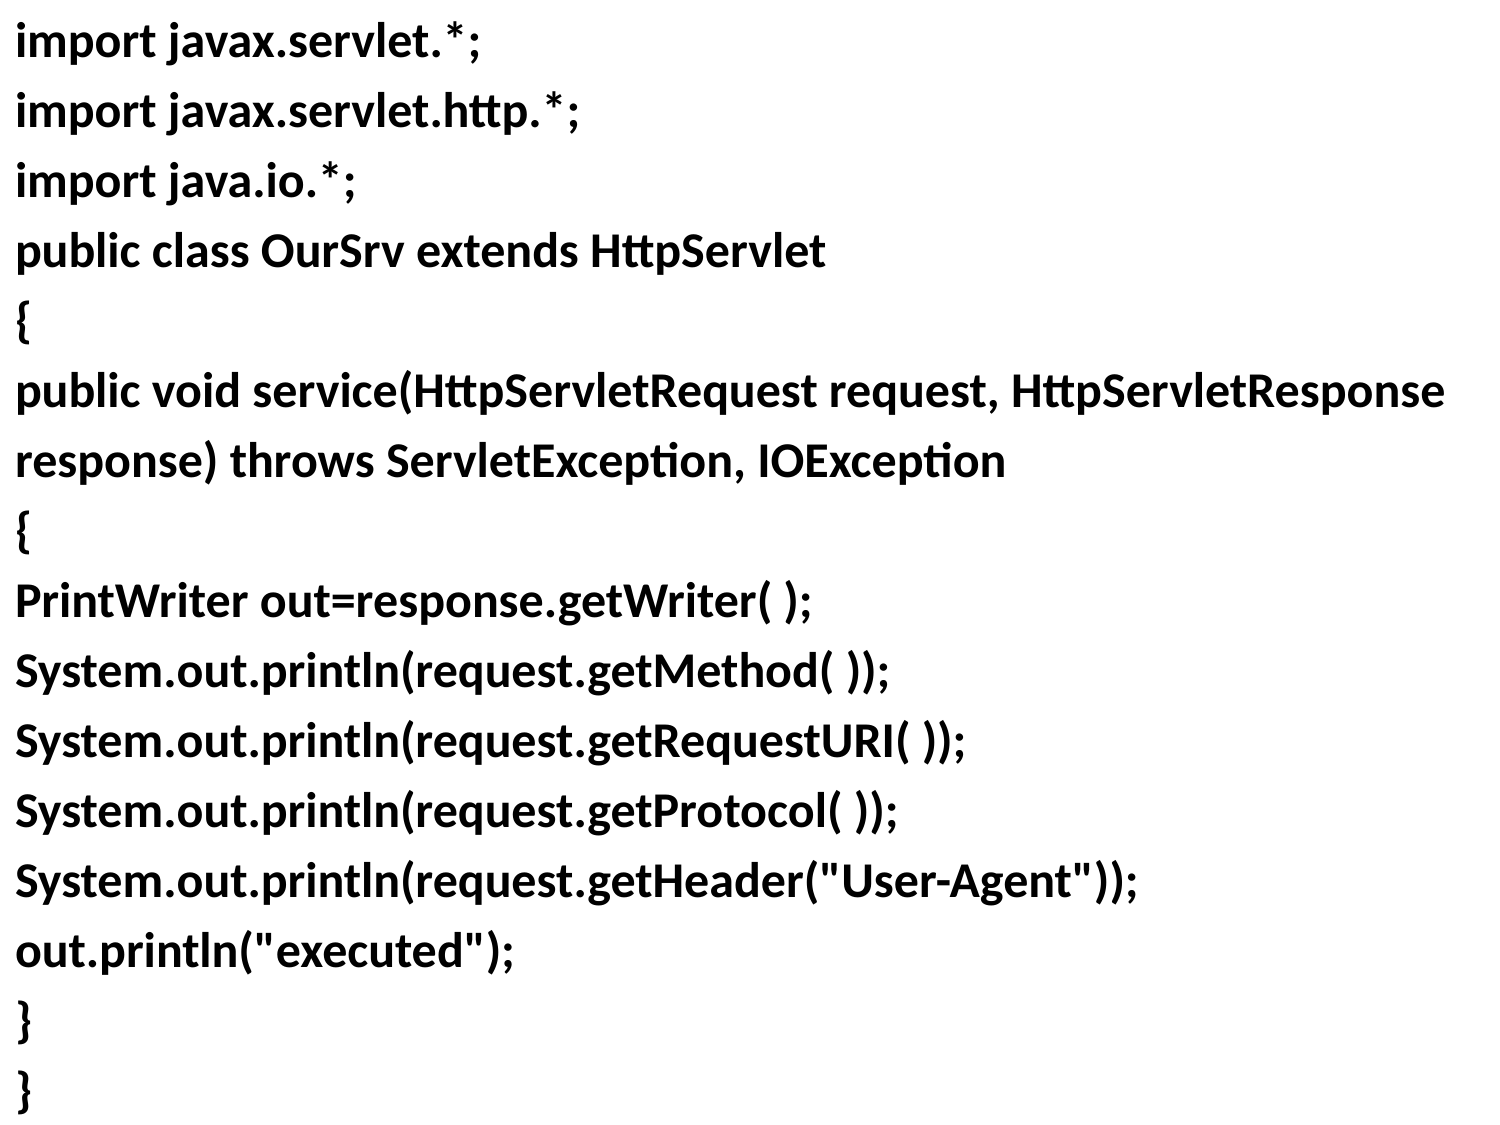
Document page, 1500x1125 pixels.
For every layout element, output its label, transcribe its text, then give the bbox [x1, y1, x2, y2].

list import javax.servlet.*; import javax.servlet.http.*; import java.io.*; public class OurSrv extends HttpServlet { public void service(HttpServletRequest request, HttpServletResponse response) throws ServletException, IOException { PrintWriter out=response.getWriter( ); System.out.println(request.getMethod( )); System.out.println(request.getRequestURI( )); System.out.println(request.getProtocol( )); System.out.println(request.getHeader("User-Agent")); out.println("executed"); } } [0, 0, 1500, 1125]
